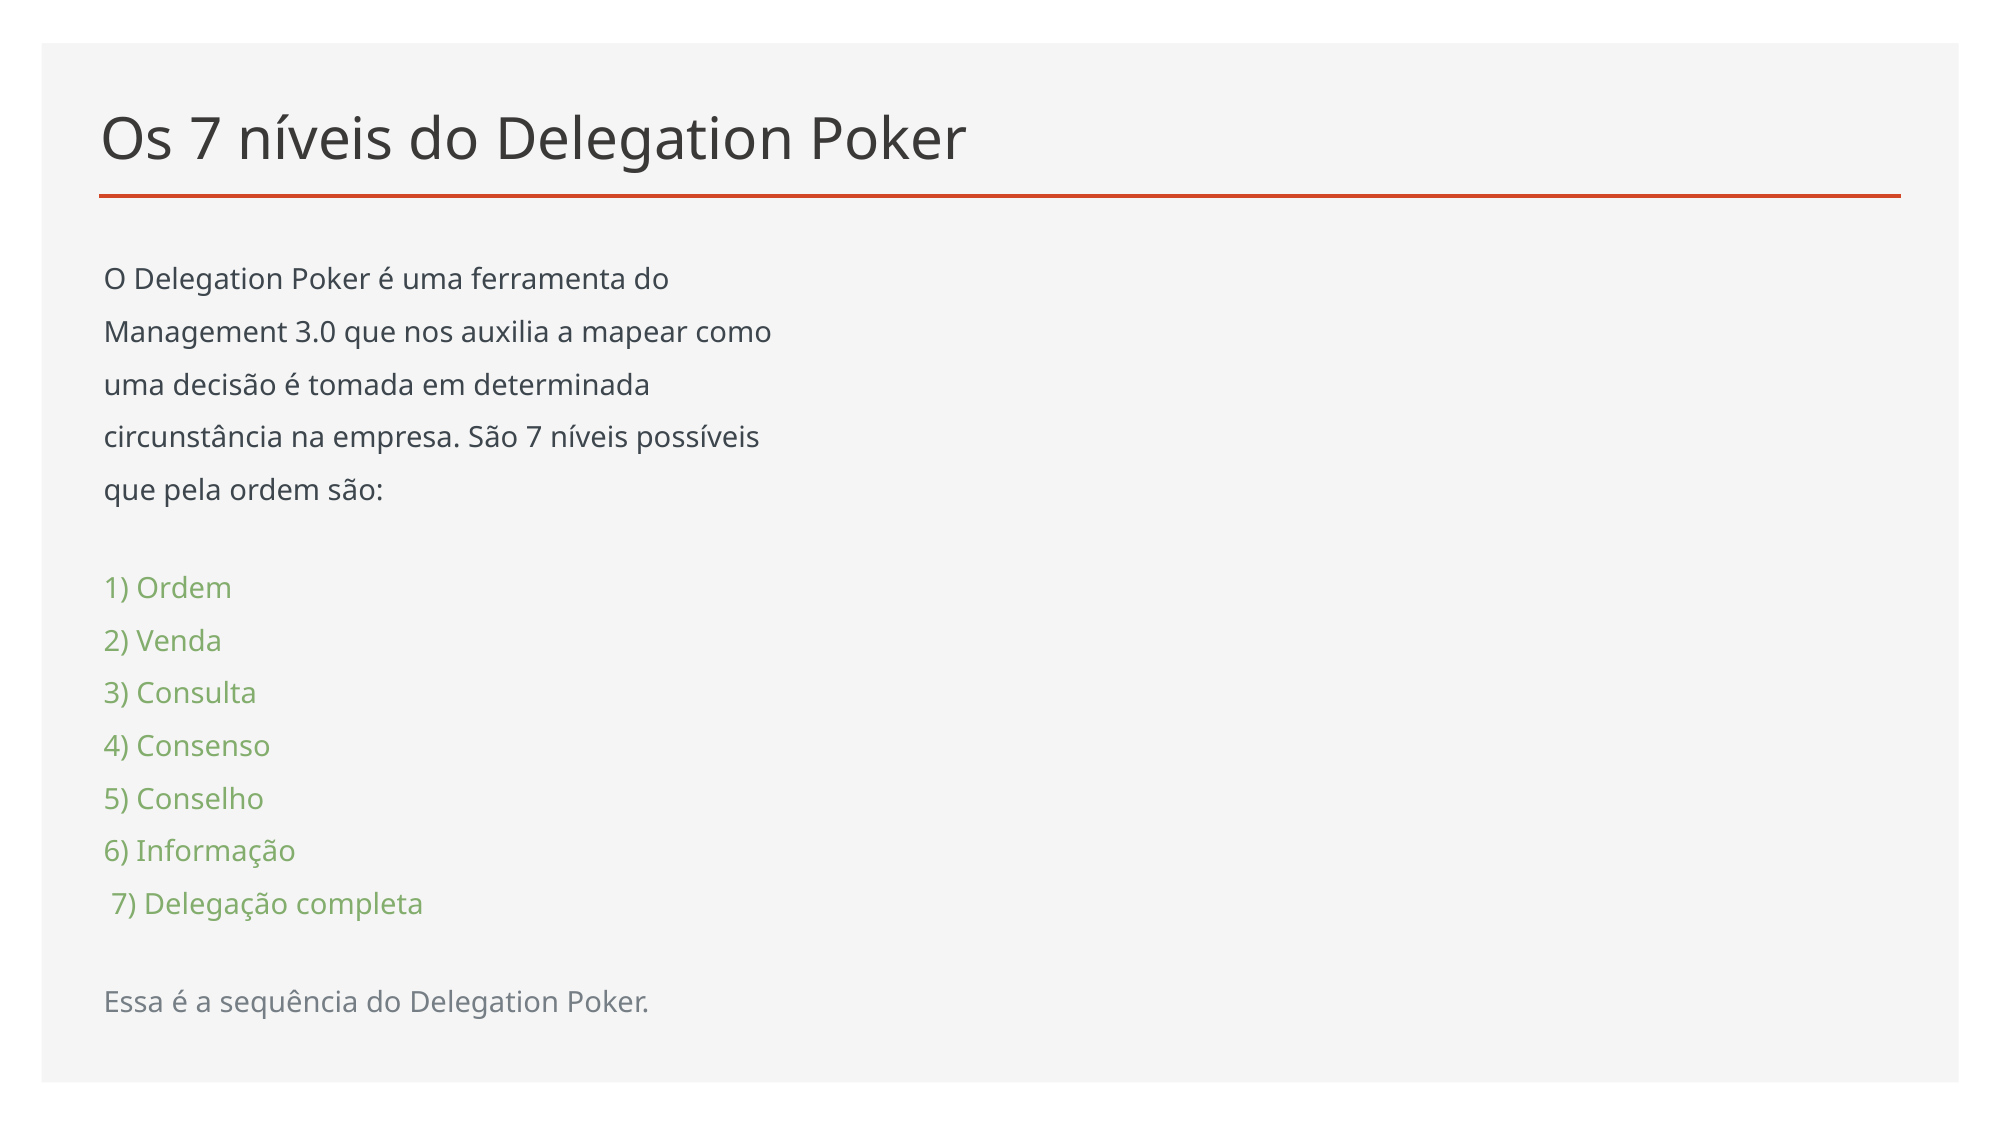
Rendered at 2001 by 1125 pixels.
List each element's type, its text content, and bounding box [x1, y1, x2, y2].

title Os 7 níveis do Delegation Poker [85, 73, 1214, 179]
list O Delegation Poker é uma ferramenta do Management 3.0 que nos auxilia a mapear como uma decisão é tomada em determinada circunstância na empresa. São 7 níveis possíveis que pela ordem são: 1) Ordem 2) Venda 3) Consulta 4) Consenso 5) Conselho 6) Informação 7) Delegação completa Essa é a sequência do Delegation Poker. [88, 235, 813, 1052]
